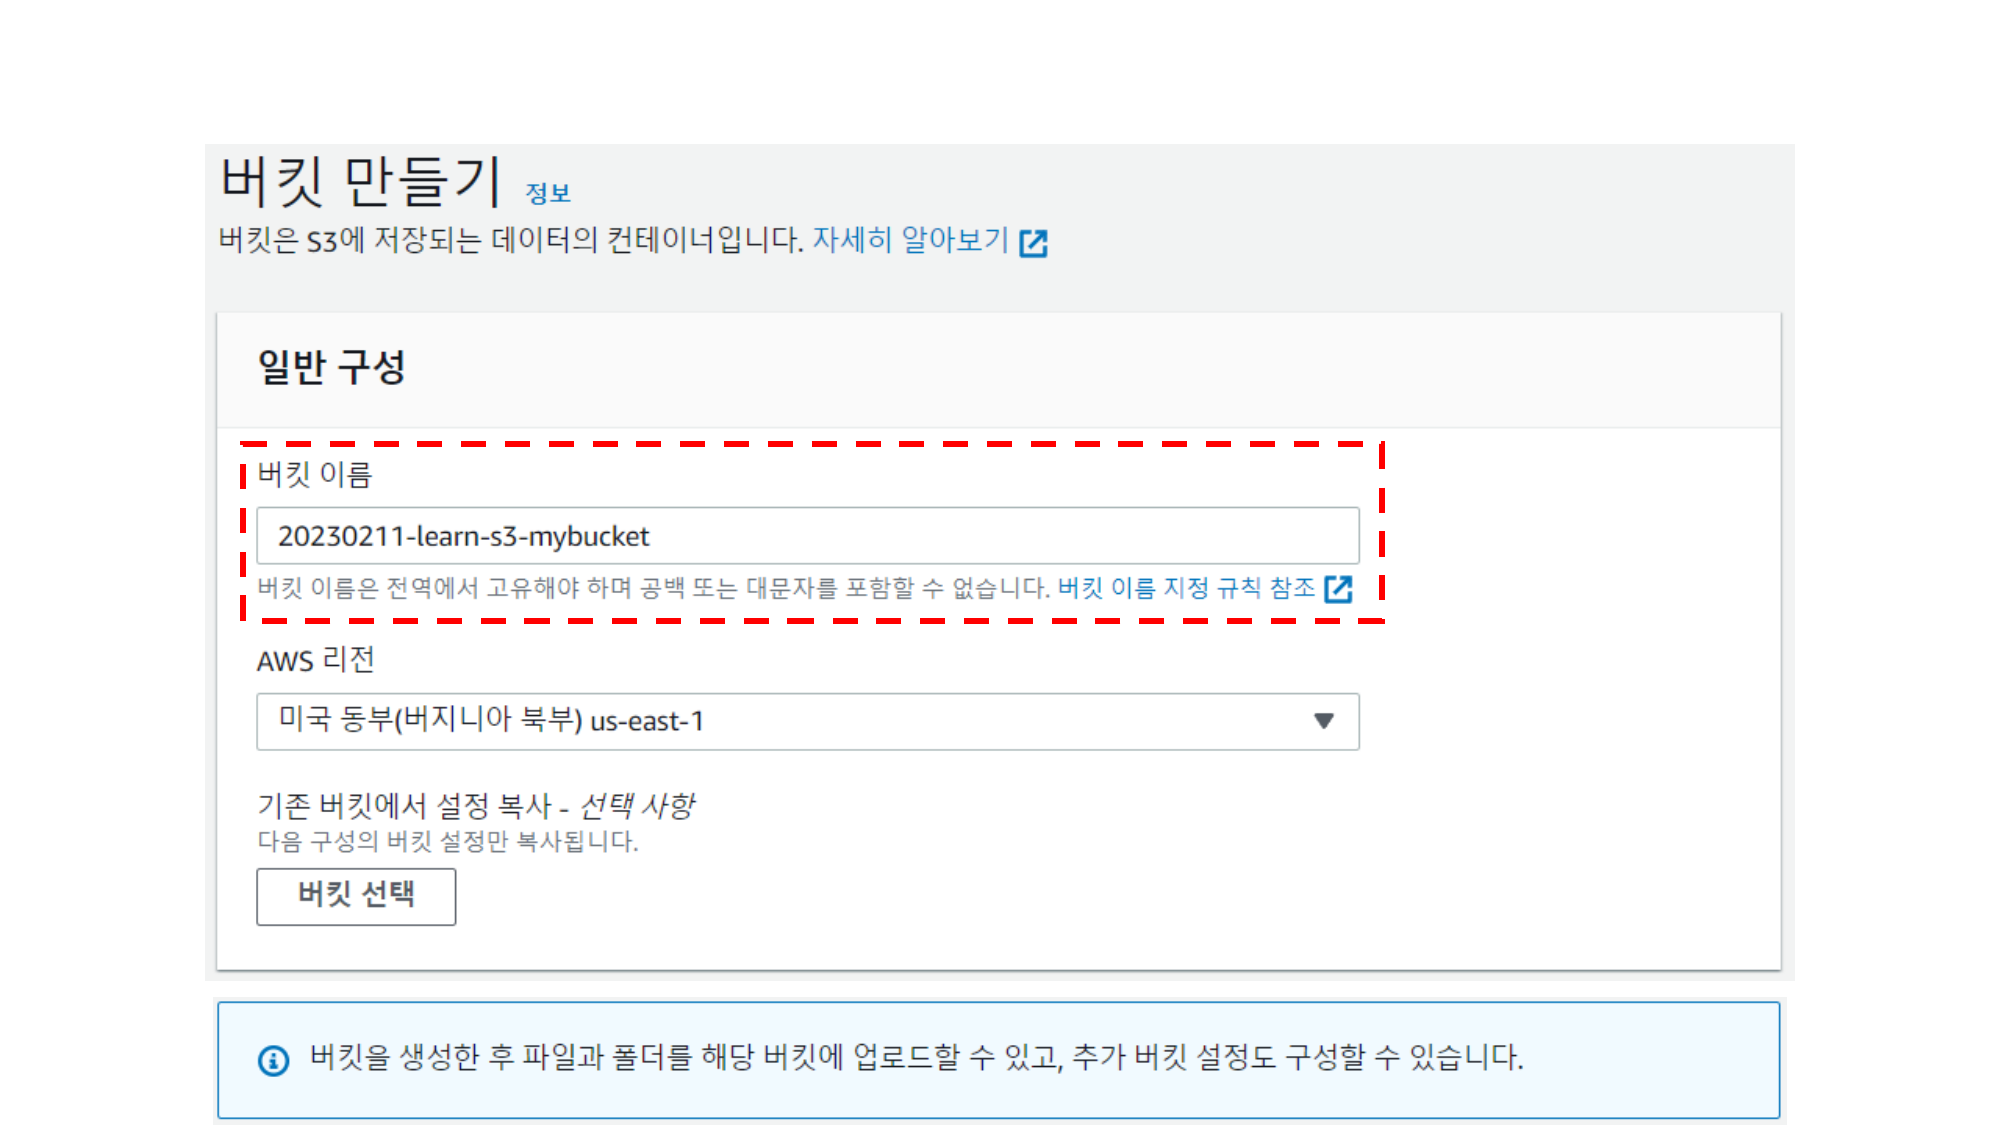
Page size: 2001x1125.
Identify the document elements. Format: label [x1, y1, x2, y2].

picture [205, 144, 1795, 981]
picture [213, 997, 1787, 1125]
